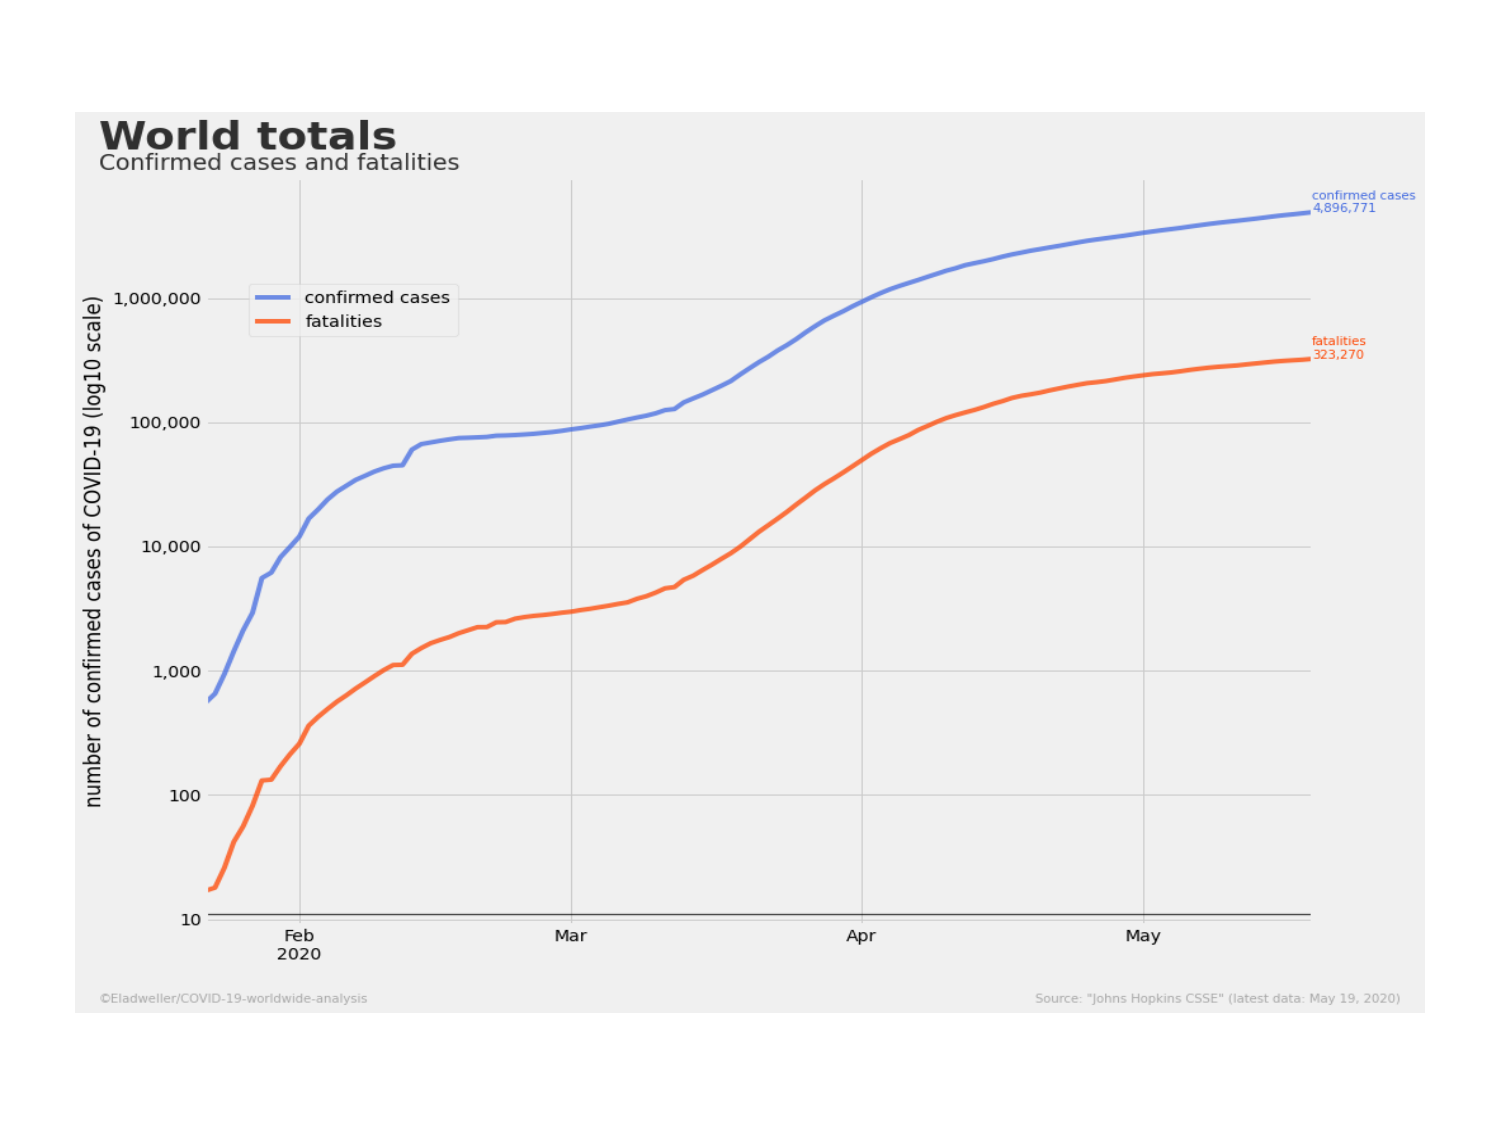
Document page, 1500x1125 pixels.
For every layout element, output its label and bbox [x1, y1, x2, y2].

picture [74, 112, 1426, 1013]
